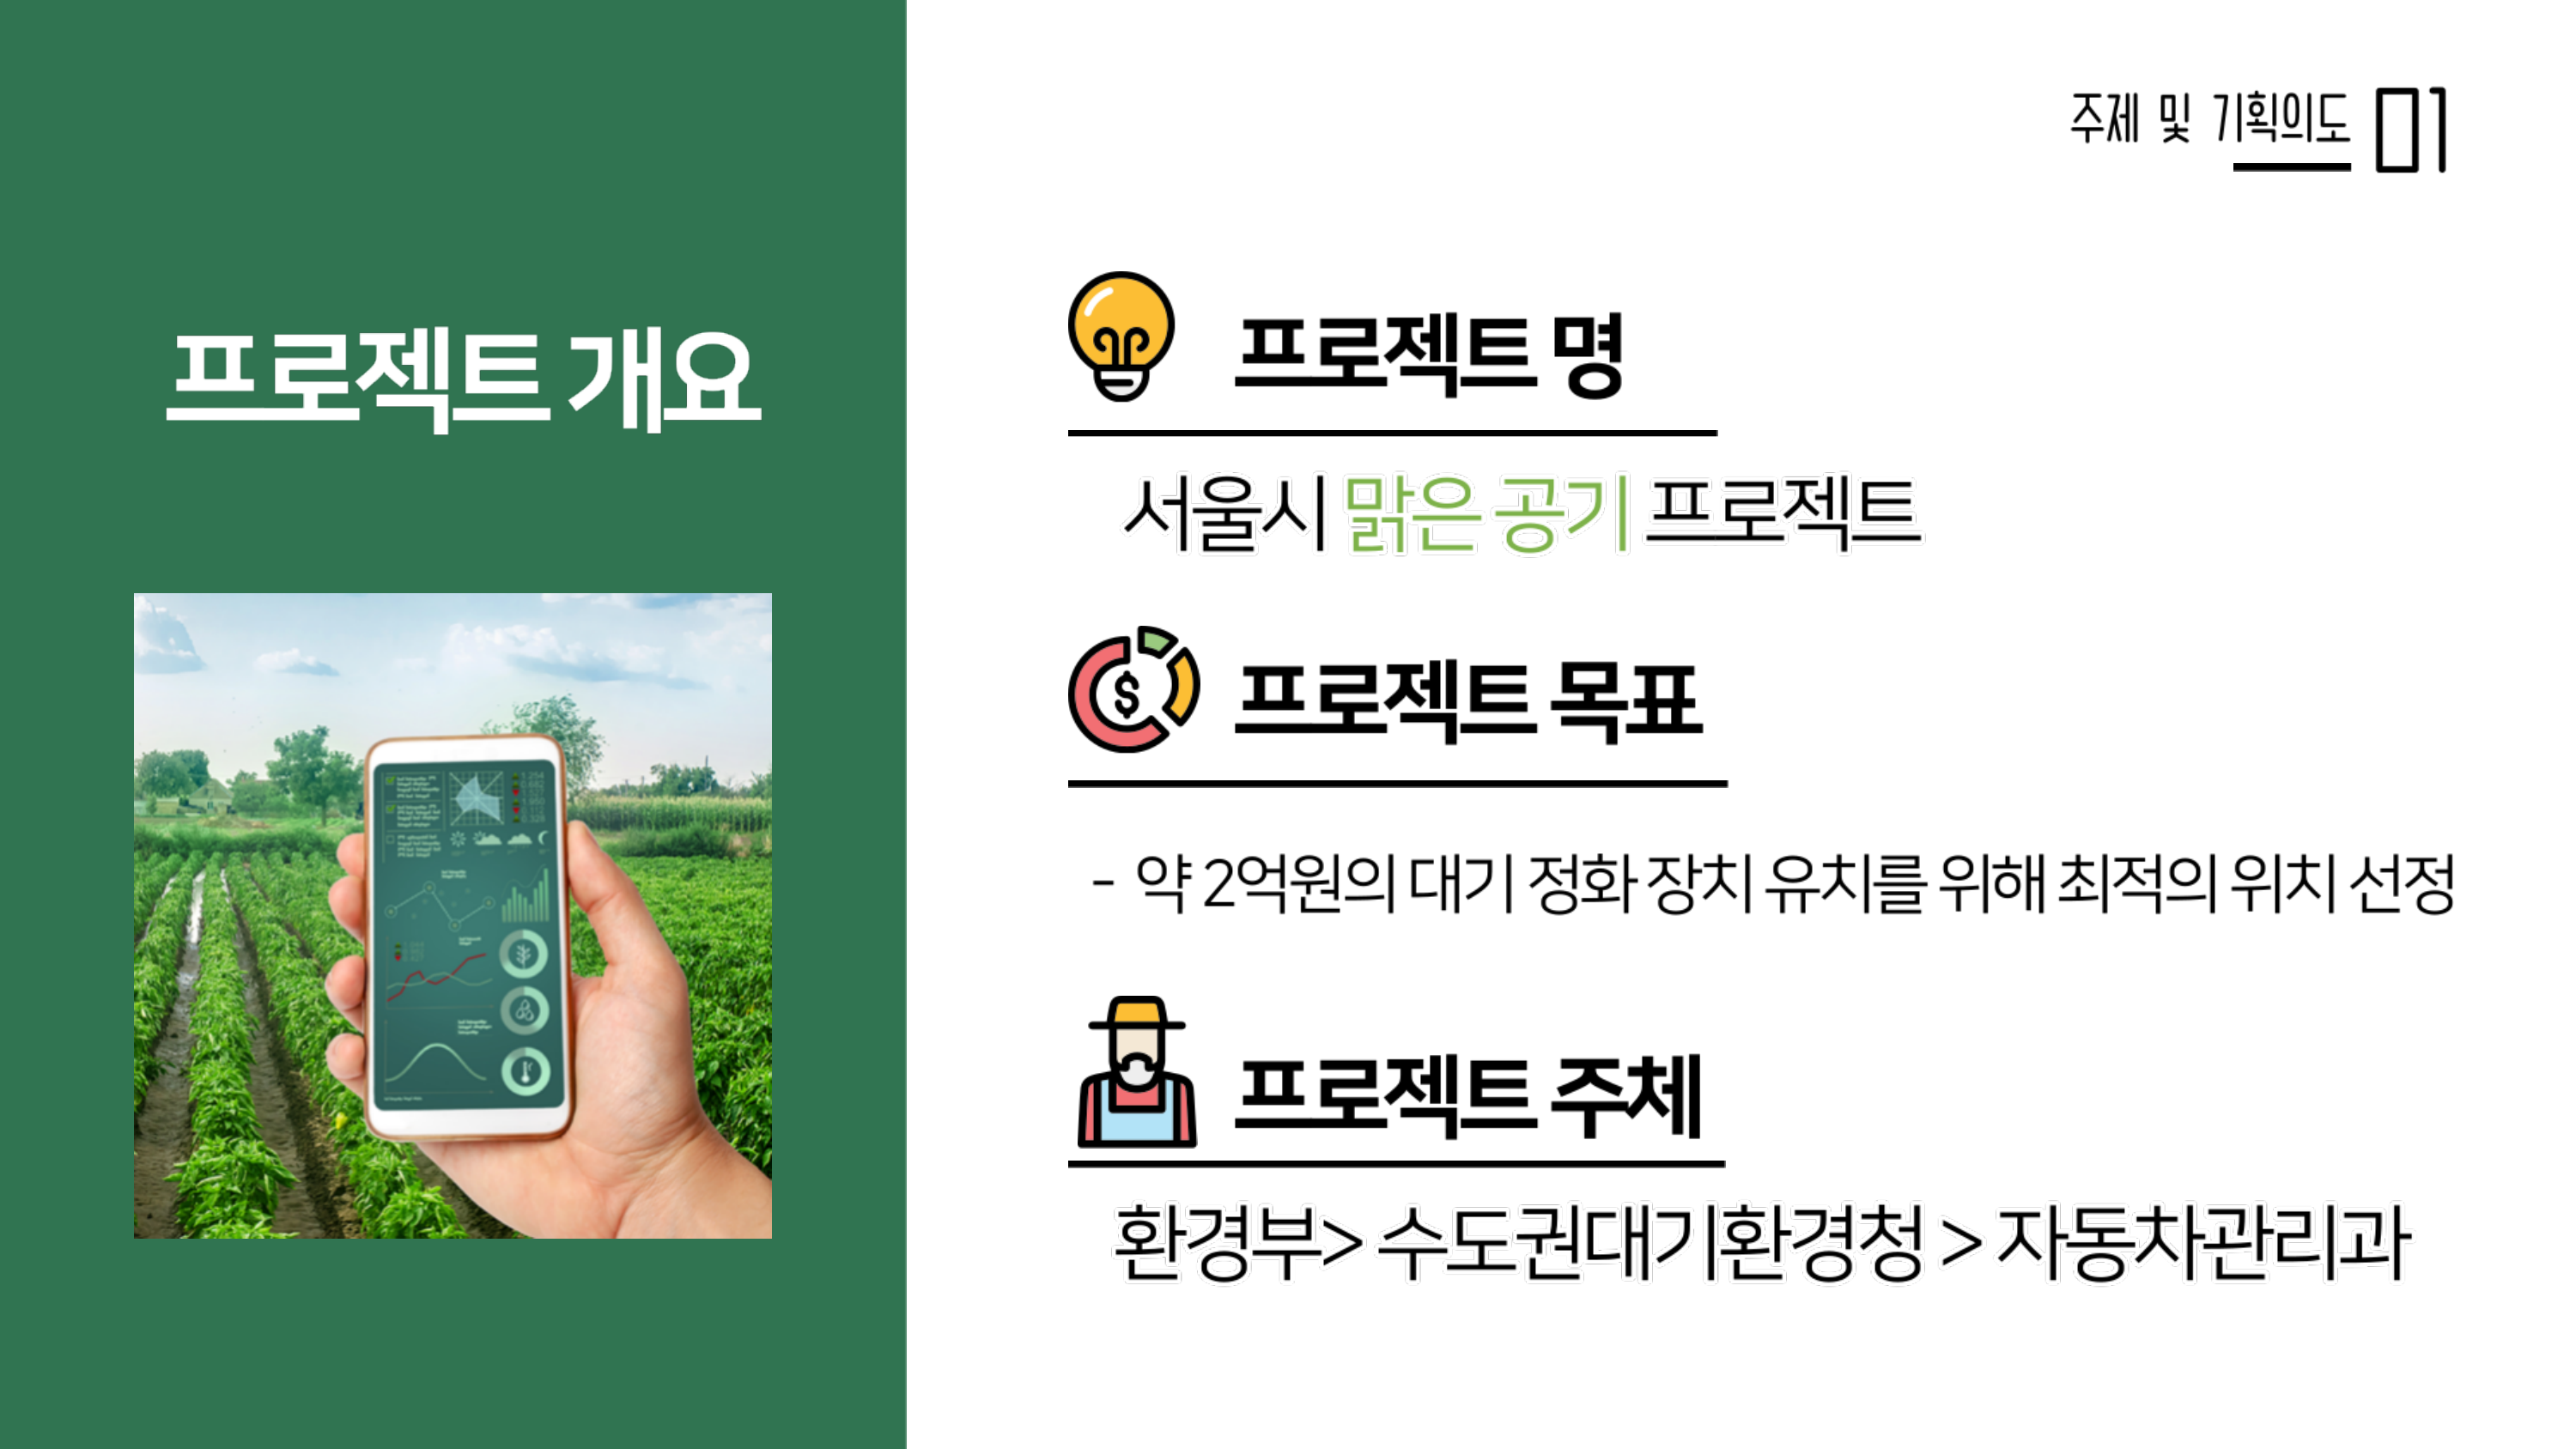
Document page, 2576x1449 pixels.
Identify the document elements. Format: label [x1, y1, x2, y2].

picture [1080, 1035, 2511, 1390]
picture [1080, 840, 2500, 950]
text_box [1068, 780, 1214, 789]
picture [1931, 46, 2508, 233]
picture [1089, 294, 2023, 794]
text_box [1068, 430, 1214, 439]
text_box [0, 0, 907, 1449]
picture [46, 302, 817, 498]
text_box [1068, 1160, 1214, 1169]
text_box [1690, 430, 1718, 437]
text_box [2233, 163, 2353, 172]
text_box [1068, 625, 1200, 755]
text_box [1078, 996, 1198, 1149]
text_box [1068, 270, 1176, 404]
text_box [134, 593, 773, 1239]
